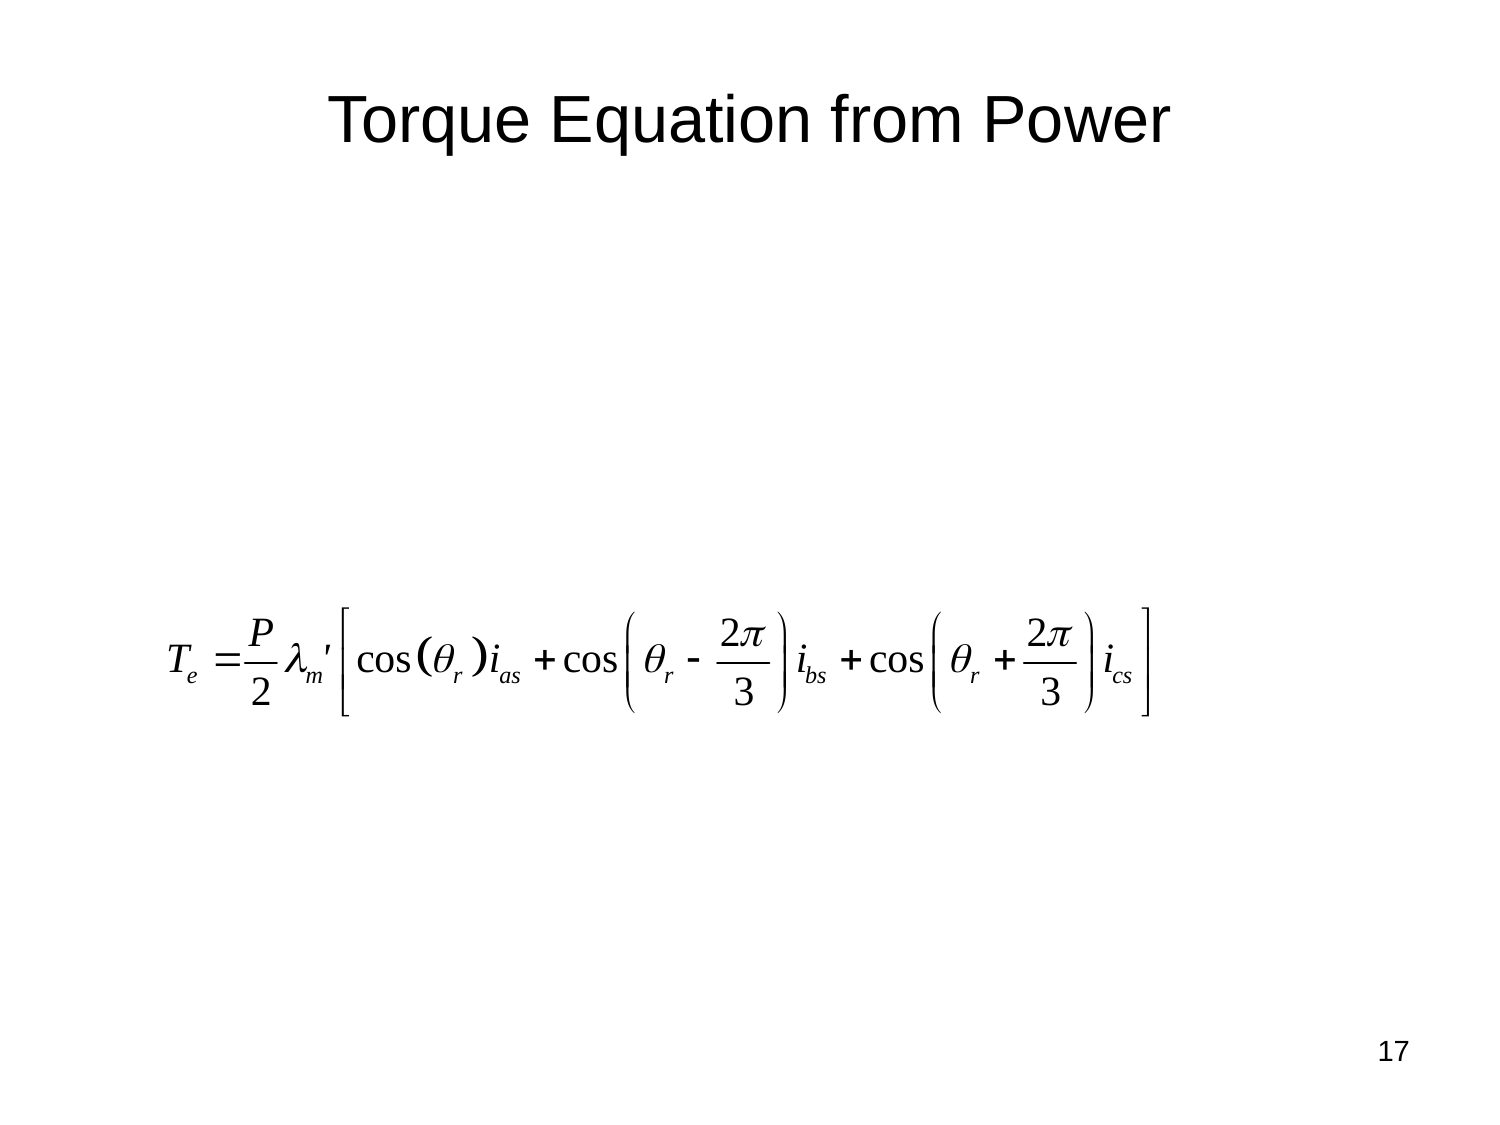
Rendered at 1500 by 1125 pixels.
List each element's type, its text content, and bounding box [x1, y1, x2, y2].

slide_number 17 [1074, 1024, 1426, 1103]
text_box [162, 599, 1165, 726]
title Torque Equation from Power [74, 44, 1426, 188]
